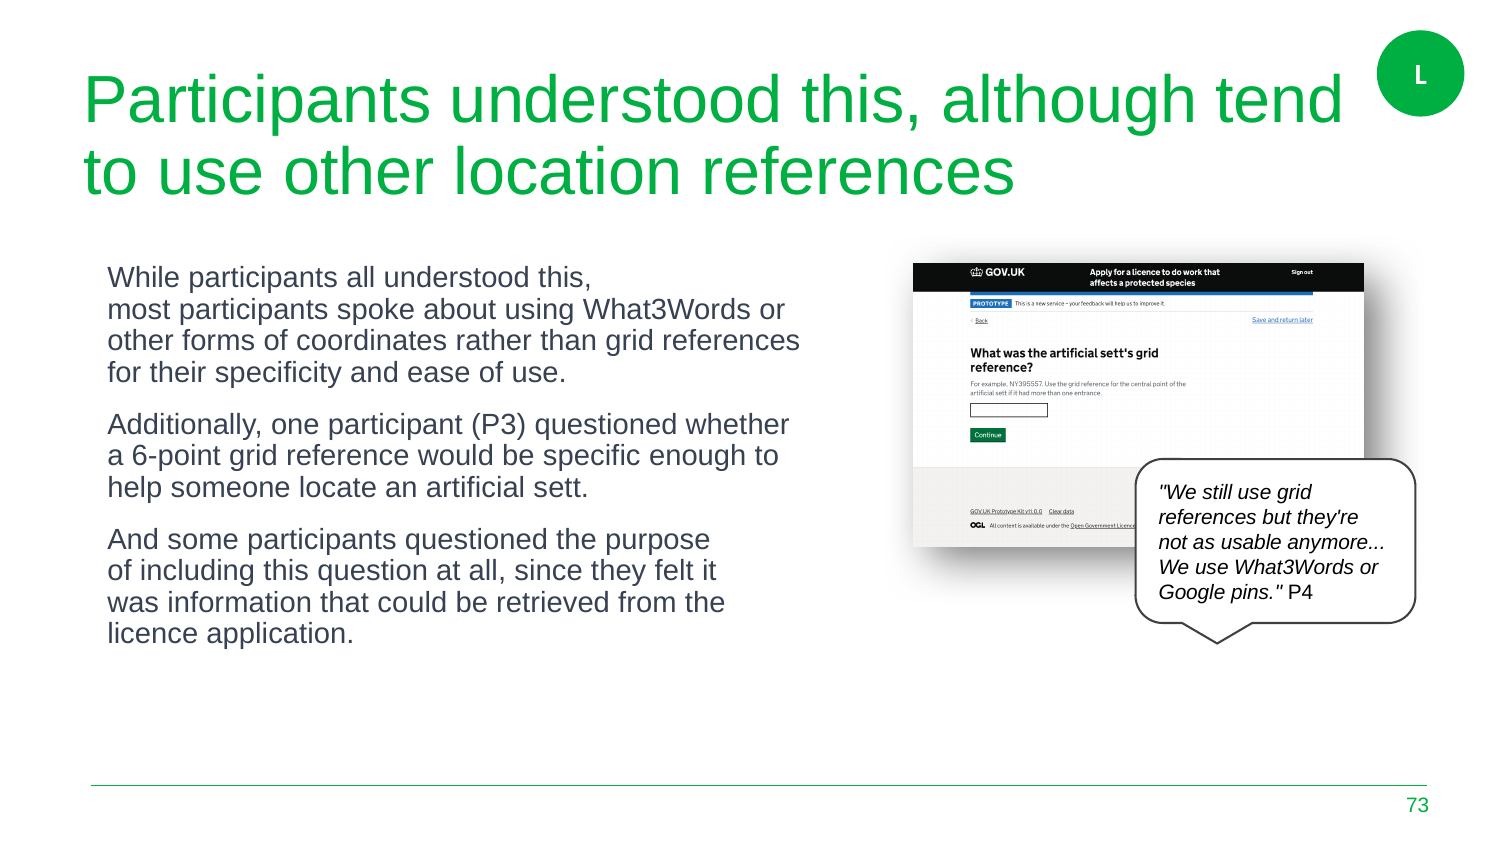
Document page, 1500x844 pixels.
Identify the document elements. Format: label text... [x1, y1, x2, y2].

text_box "We still use grid references but they're not as usable anymore... We use What3Words or Google pins." P4 [1134, 458, 1417, 645]
list While participants all understood this, most participants spoke about using What3Words or other forms of coordinates rather than grid references for their specificity and ease of use. Additionally, one participant (P3) questioned whether a 6-point grid reference would be specific enough to help someone locate an artificial sett. And some participants questioned the purpose of including this question at all, since they felt it was information that could be retrieved from the licence application. . [92, 199, 823, 844]
slide_number 73 [1376, 782, 1444, 828]
picture [913, 263, 1364, 547]
title Participants understood this, although tend to use other location references [68, 57, 1408, 117]
text_box L [1375, 29, 1466, 118]
